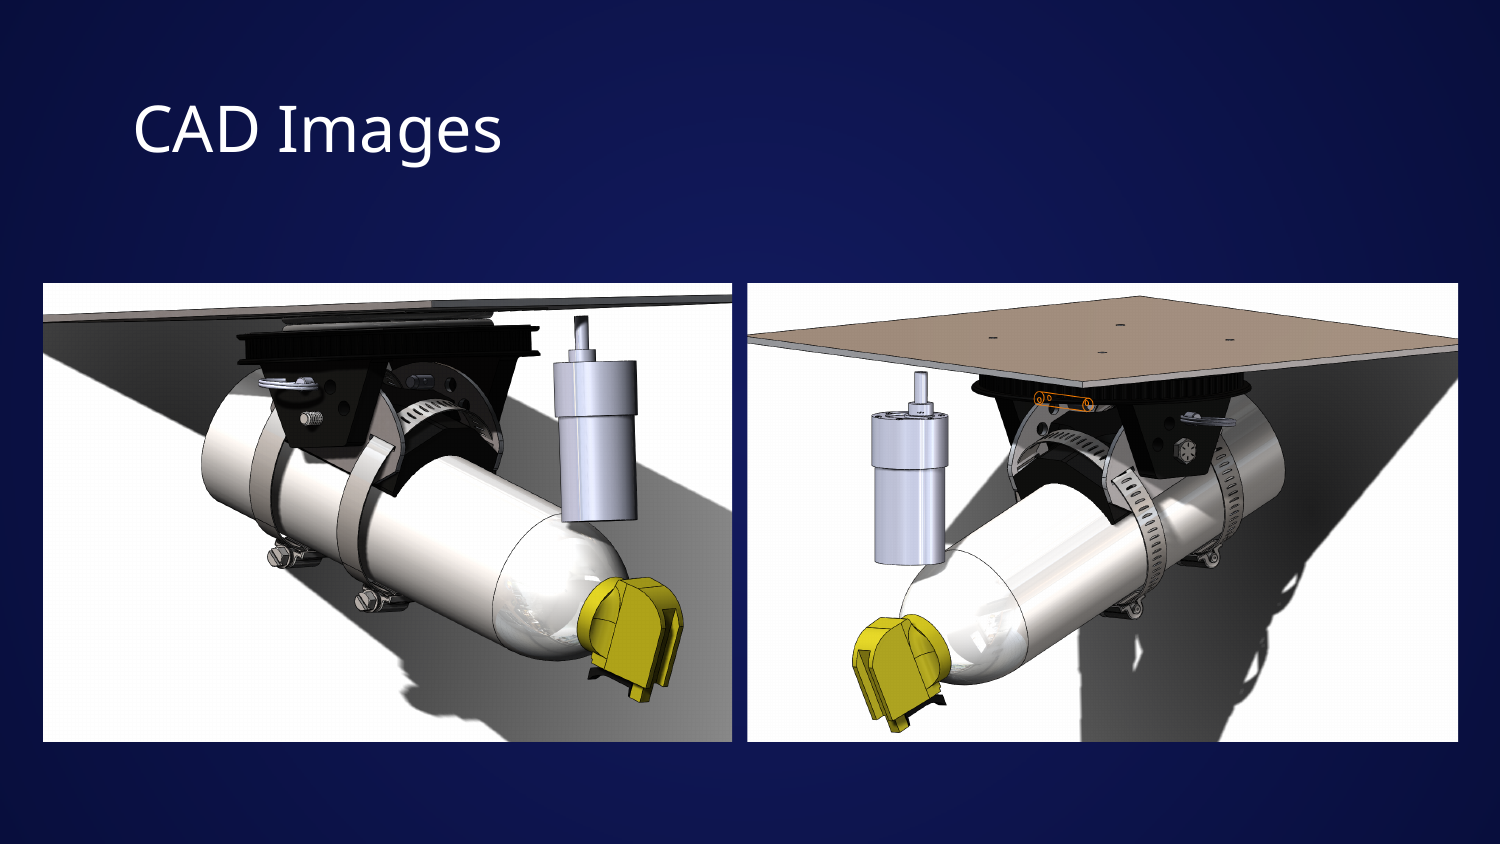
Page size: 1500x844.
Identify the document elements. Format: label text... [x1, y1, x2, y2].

picture [0, 0, 1500, 844]
title CAD Images [116, 72, 1383, 168]
